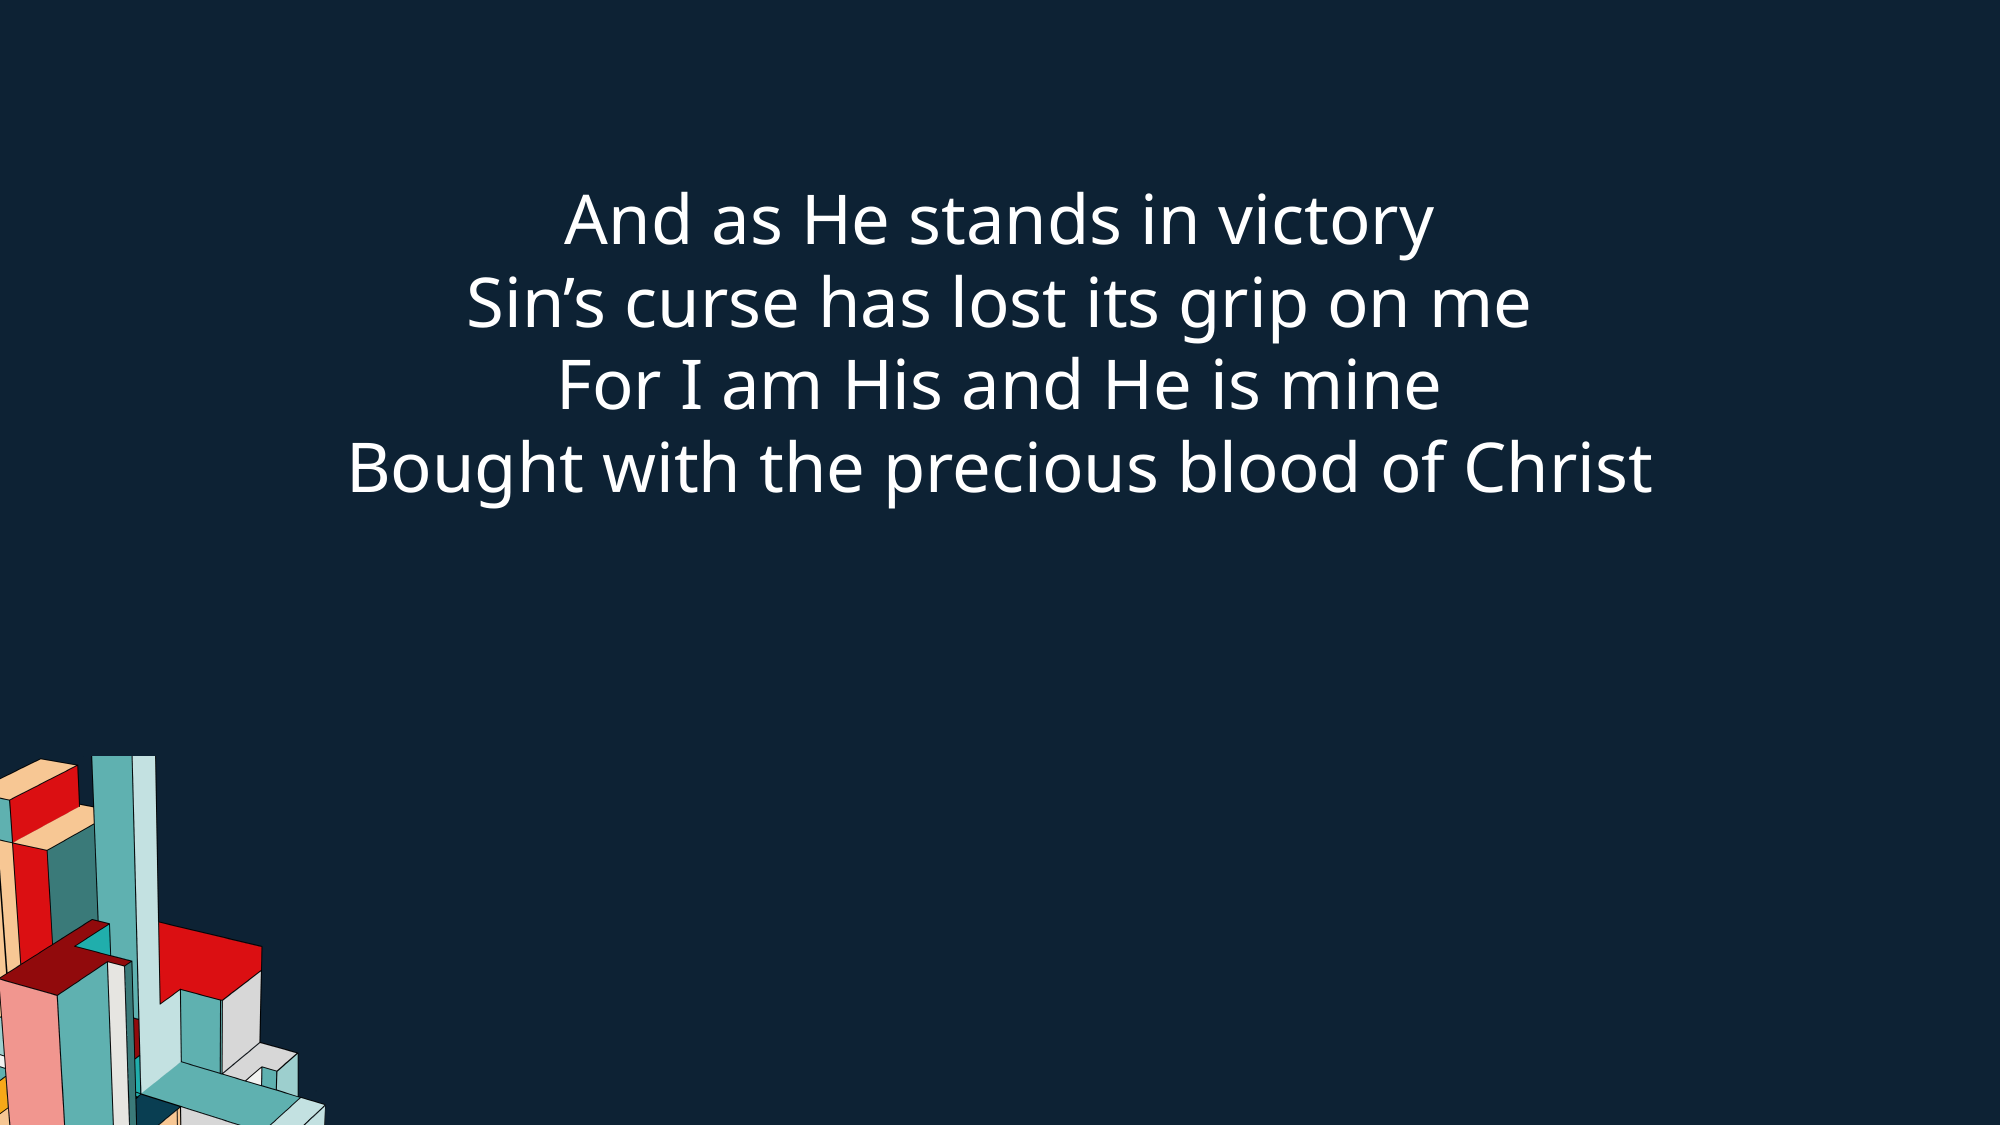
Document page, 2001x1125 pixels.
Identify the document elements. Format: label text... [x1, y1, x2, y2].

text_box And as He stands in victory Sin’s curse has lost its grip on me For I am His and He is mine Bought with the precious blood of Christ [99, 168, 1900, 596]
picture [0, 756, 326, 1125]
